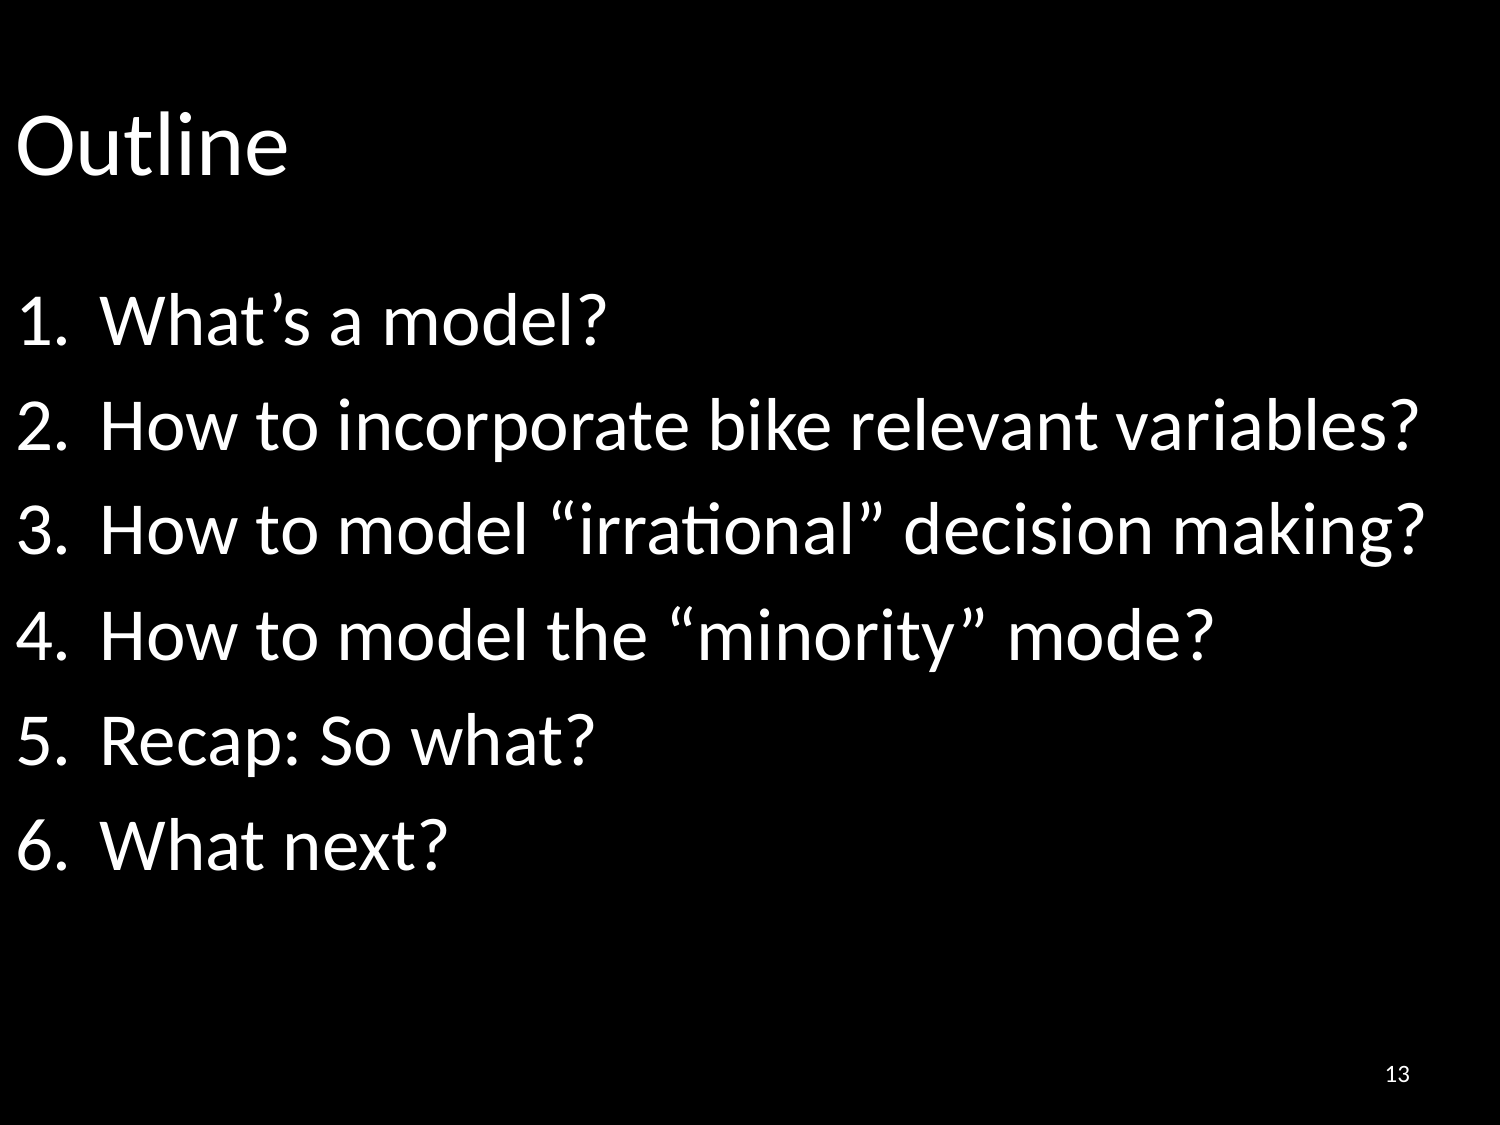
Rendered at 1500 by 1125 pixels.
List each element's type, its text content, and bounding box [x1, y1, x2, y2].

list What’s a model? How to incorporate bike relevant variables? How to model “irrational” decision making? How to model the “minority” mode? Recap: So what? What next? [0, 262, 1500, 1005]
title Outline [0, 45, 1350, 233]
slide_number 13 [1074, 1042, 1425, 1103]
